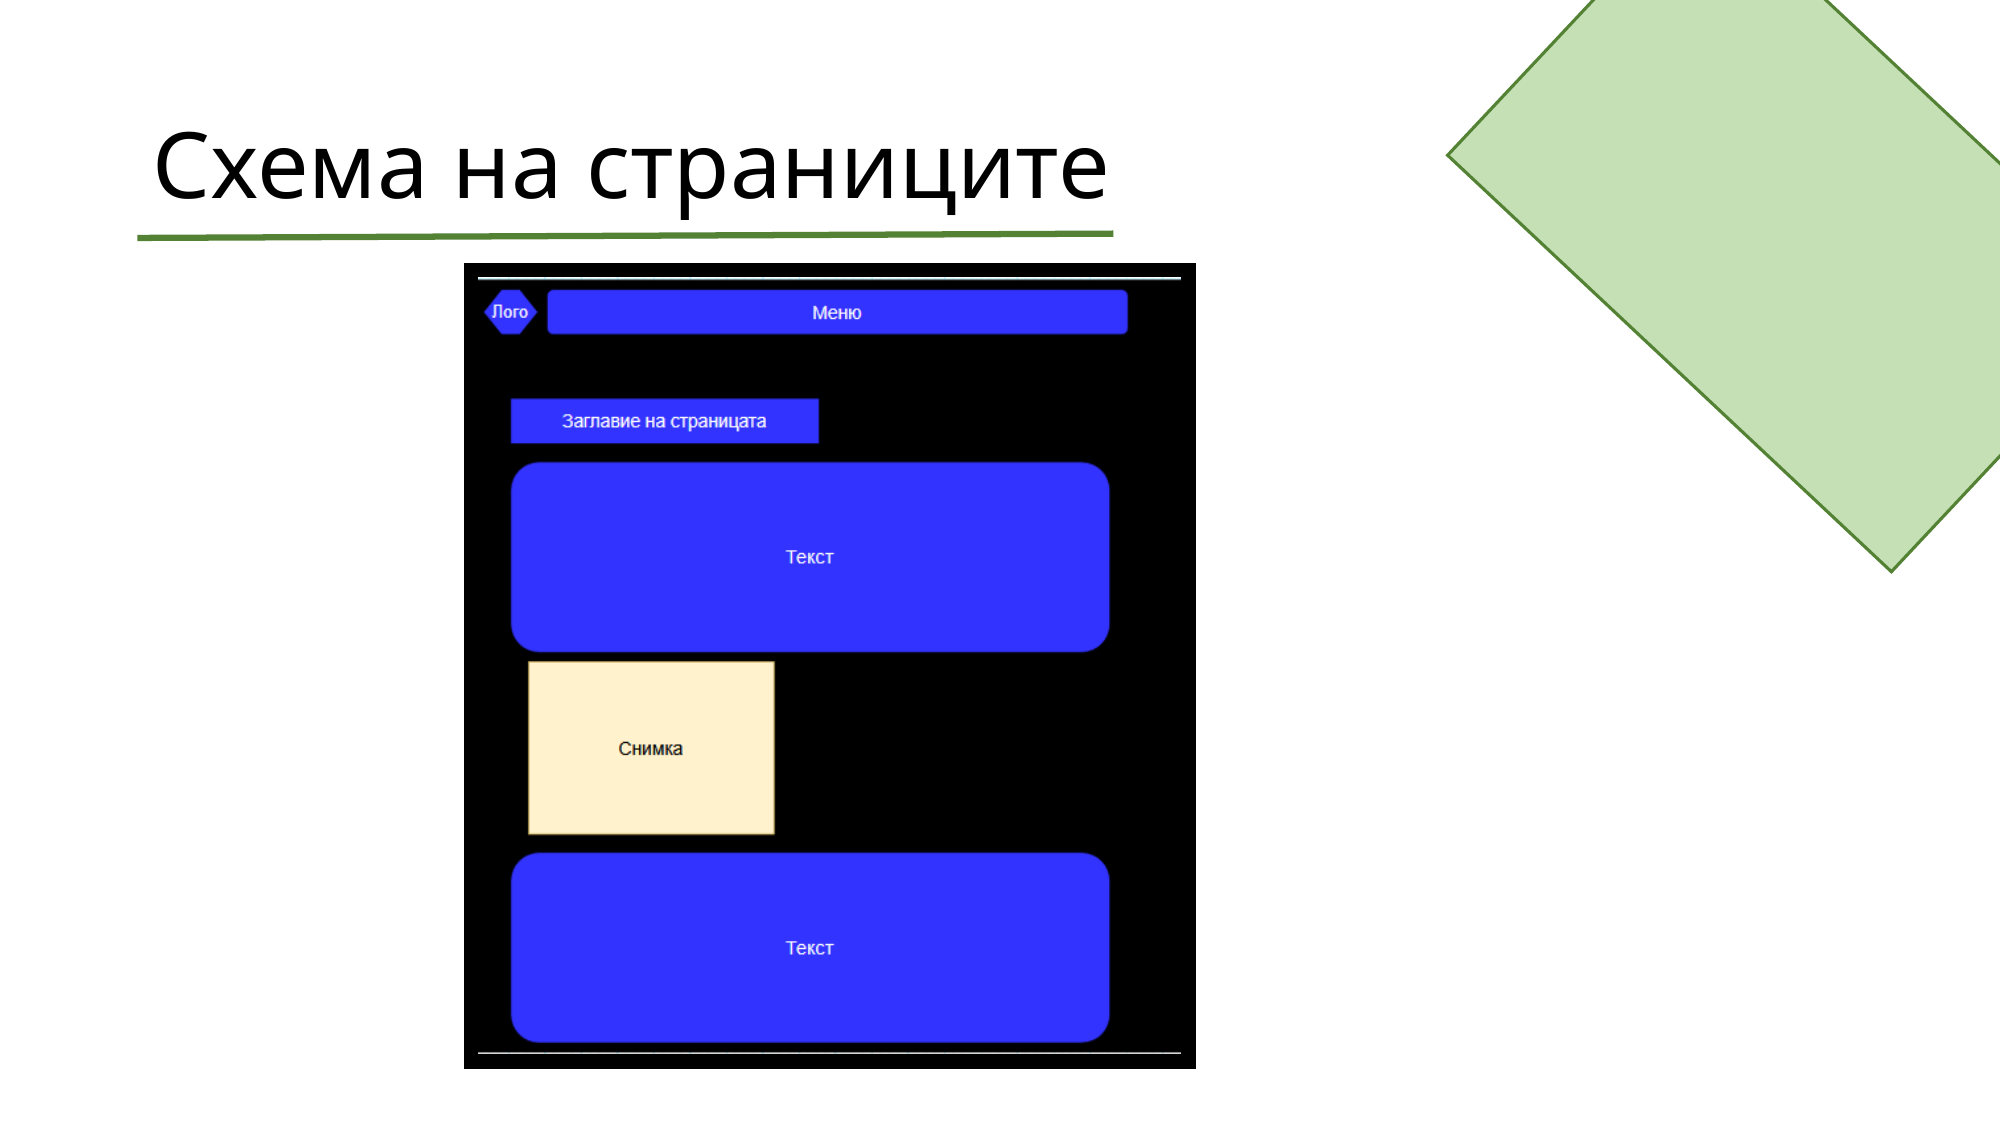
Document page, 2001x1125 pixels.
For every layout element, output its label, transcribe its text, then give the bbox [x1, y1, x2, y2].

picture [478, 277, 1182, 1055]
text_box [137, 233, 1114, 238]
text_box [1446, 0, 2000, 574]
title Схема на страниците [137, 59, 1575, 278]
